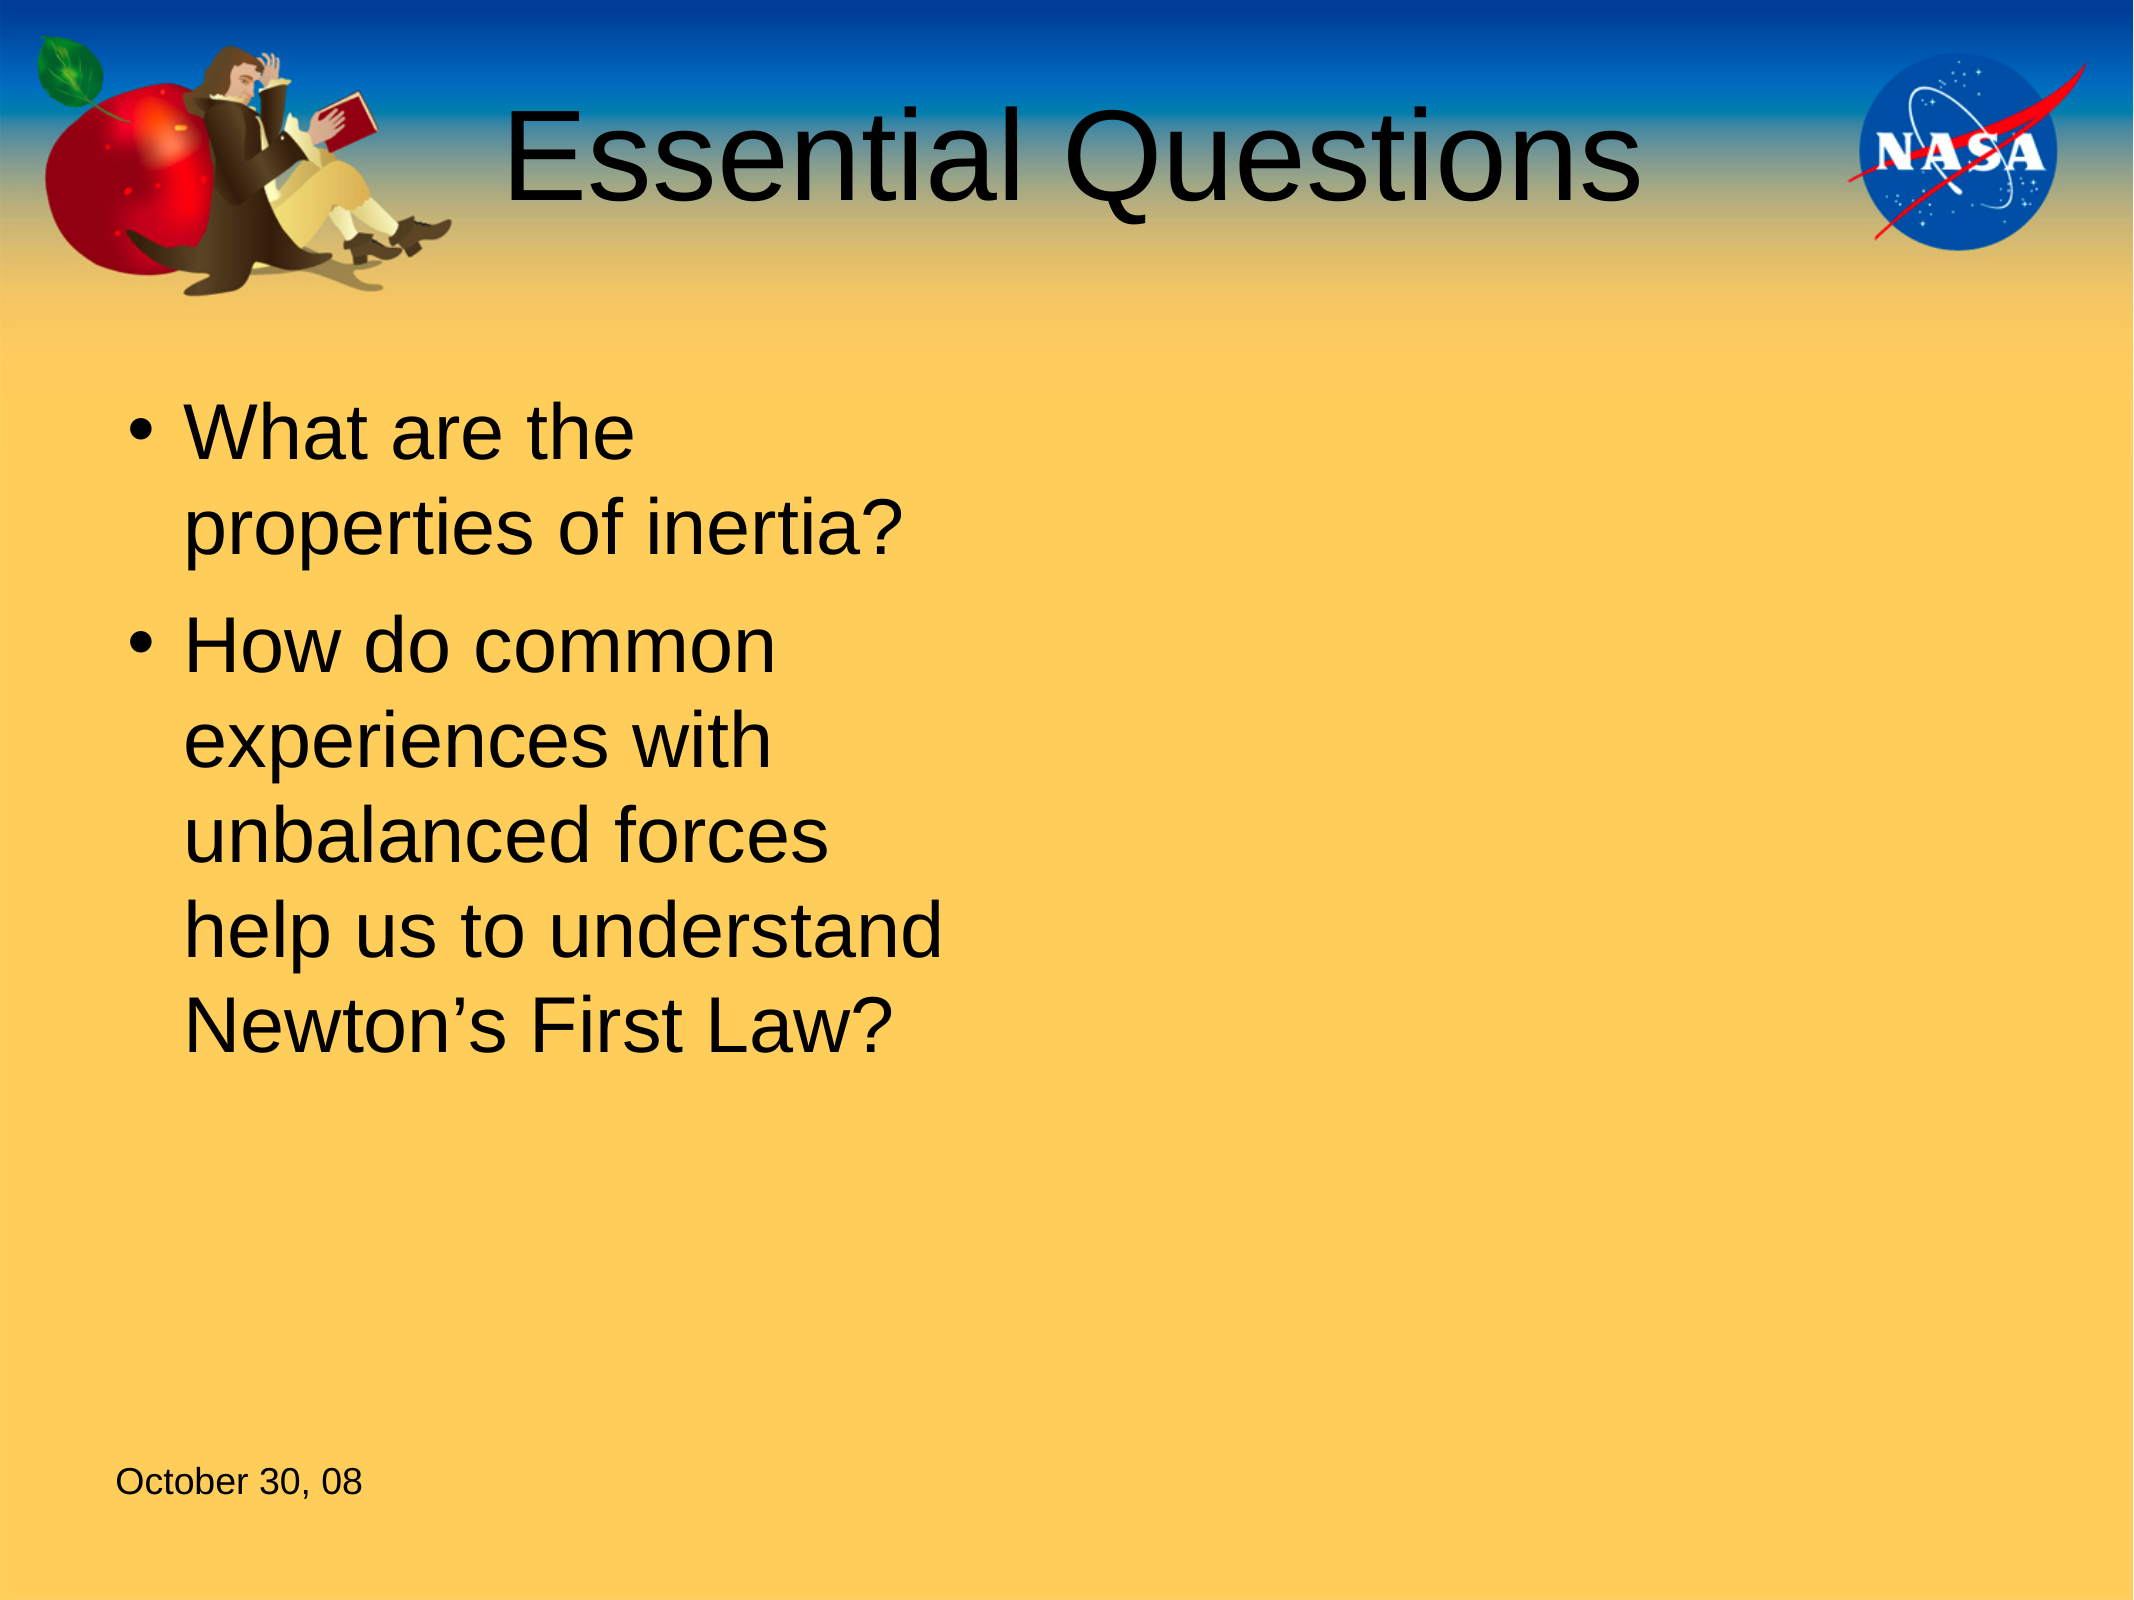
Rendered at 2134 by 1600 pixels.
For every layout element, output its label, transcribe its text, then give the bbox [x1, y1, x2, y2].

title Essential Questions [106, 64, 2028, 374]
picture [0, 0, 2134, 1600]
list What are the properties of inertia? How do common experiences with unbalanced forces help us to understand Newton’s First Law? [106, 372, 961, 1600]
